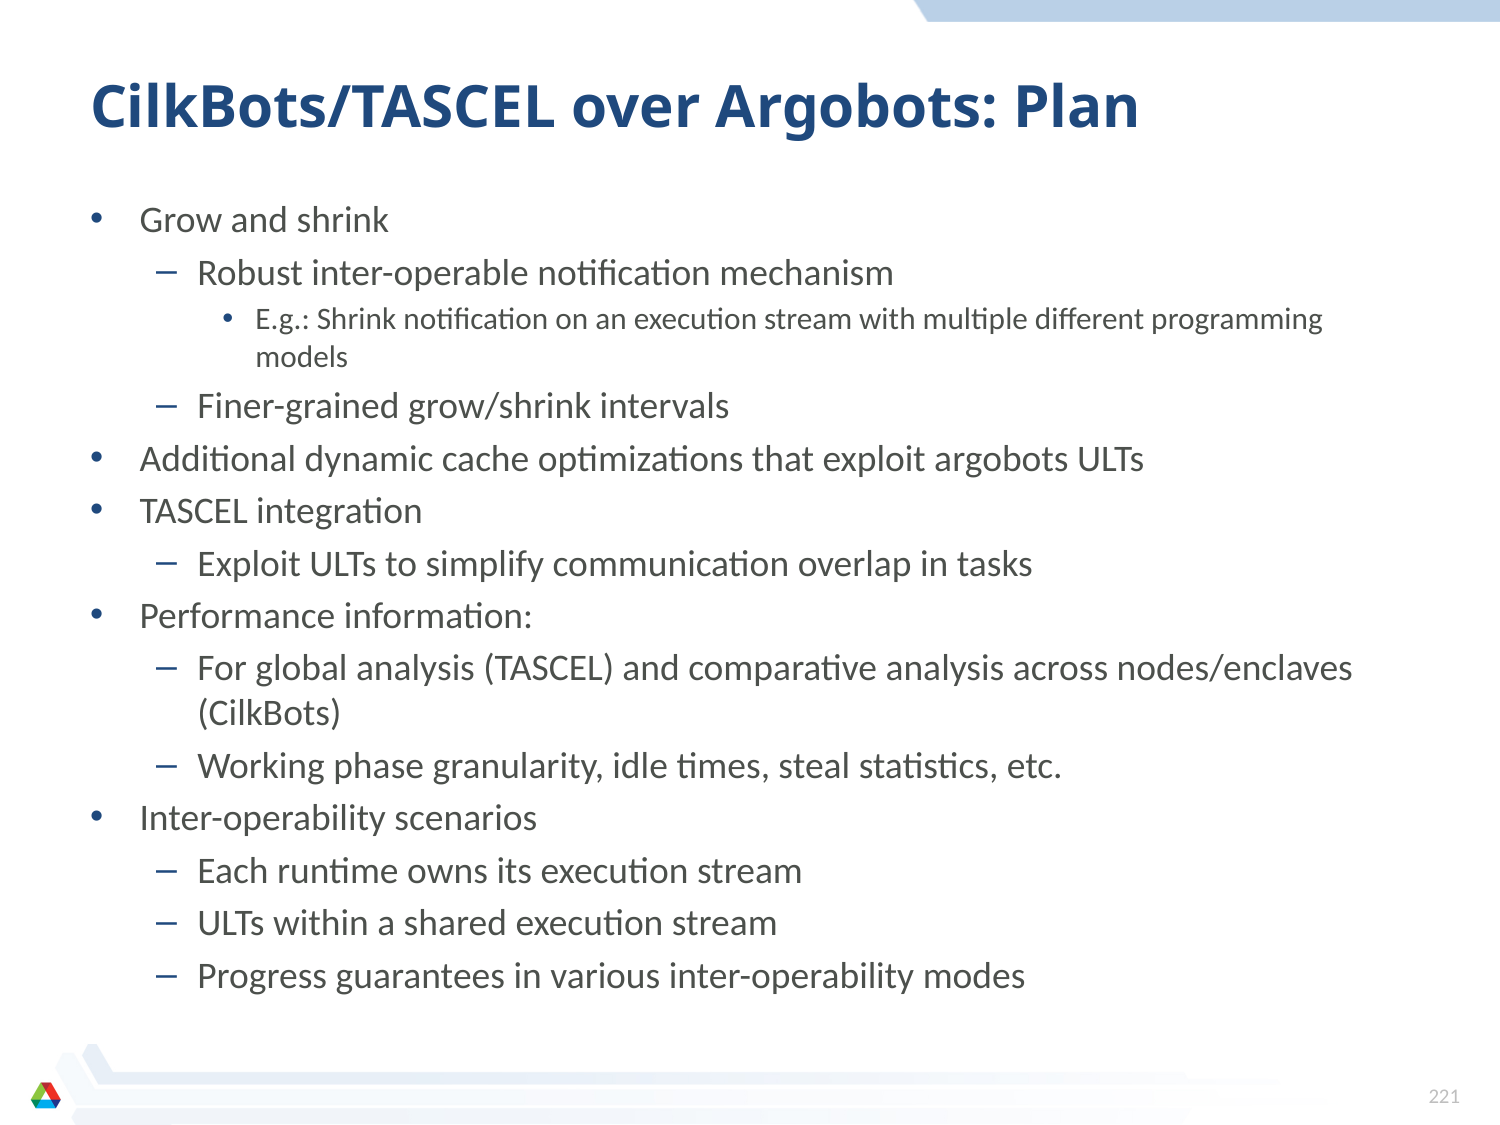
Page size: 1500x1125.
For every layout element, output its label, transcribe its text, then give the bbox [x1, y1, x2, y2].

slide_number 221 [1125, 1065, 1475, 1125]
list Grow and shrink Robust inter-operable notification mechanism E.g.: Shrink notification on an execution stream with multiple different programming models Finer-grained grow/shrink intervals Additional dynamic cache optimizations that exploit argobots ULTs TASCEL integration Exploit ULTs to simplify communication overlap in tasks Performance information: For global analysis (TASCEL) and comparative analysis across nodes/enclaves (CilkBots) Working phase granularity, idle times, steal statistics, etc. Inter-operability scenarios Each runtime owns its execution stream ULTs within a shared execution stream Progress guarantees in various inter-operability modes [75, 187, 1425, 1005]
picture [0, 1039, 1500, 1125]
title CilkBots/TASCEL over Argobots: Plan [75, 45, 1425, 163]
picture [0, 0, 1500, 22]
